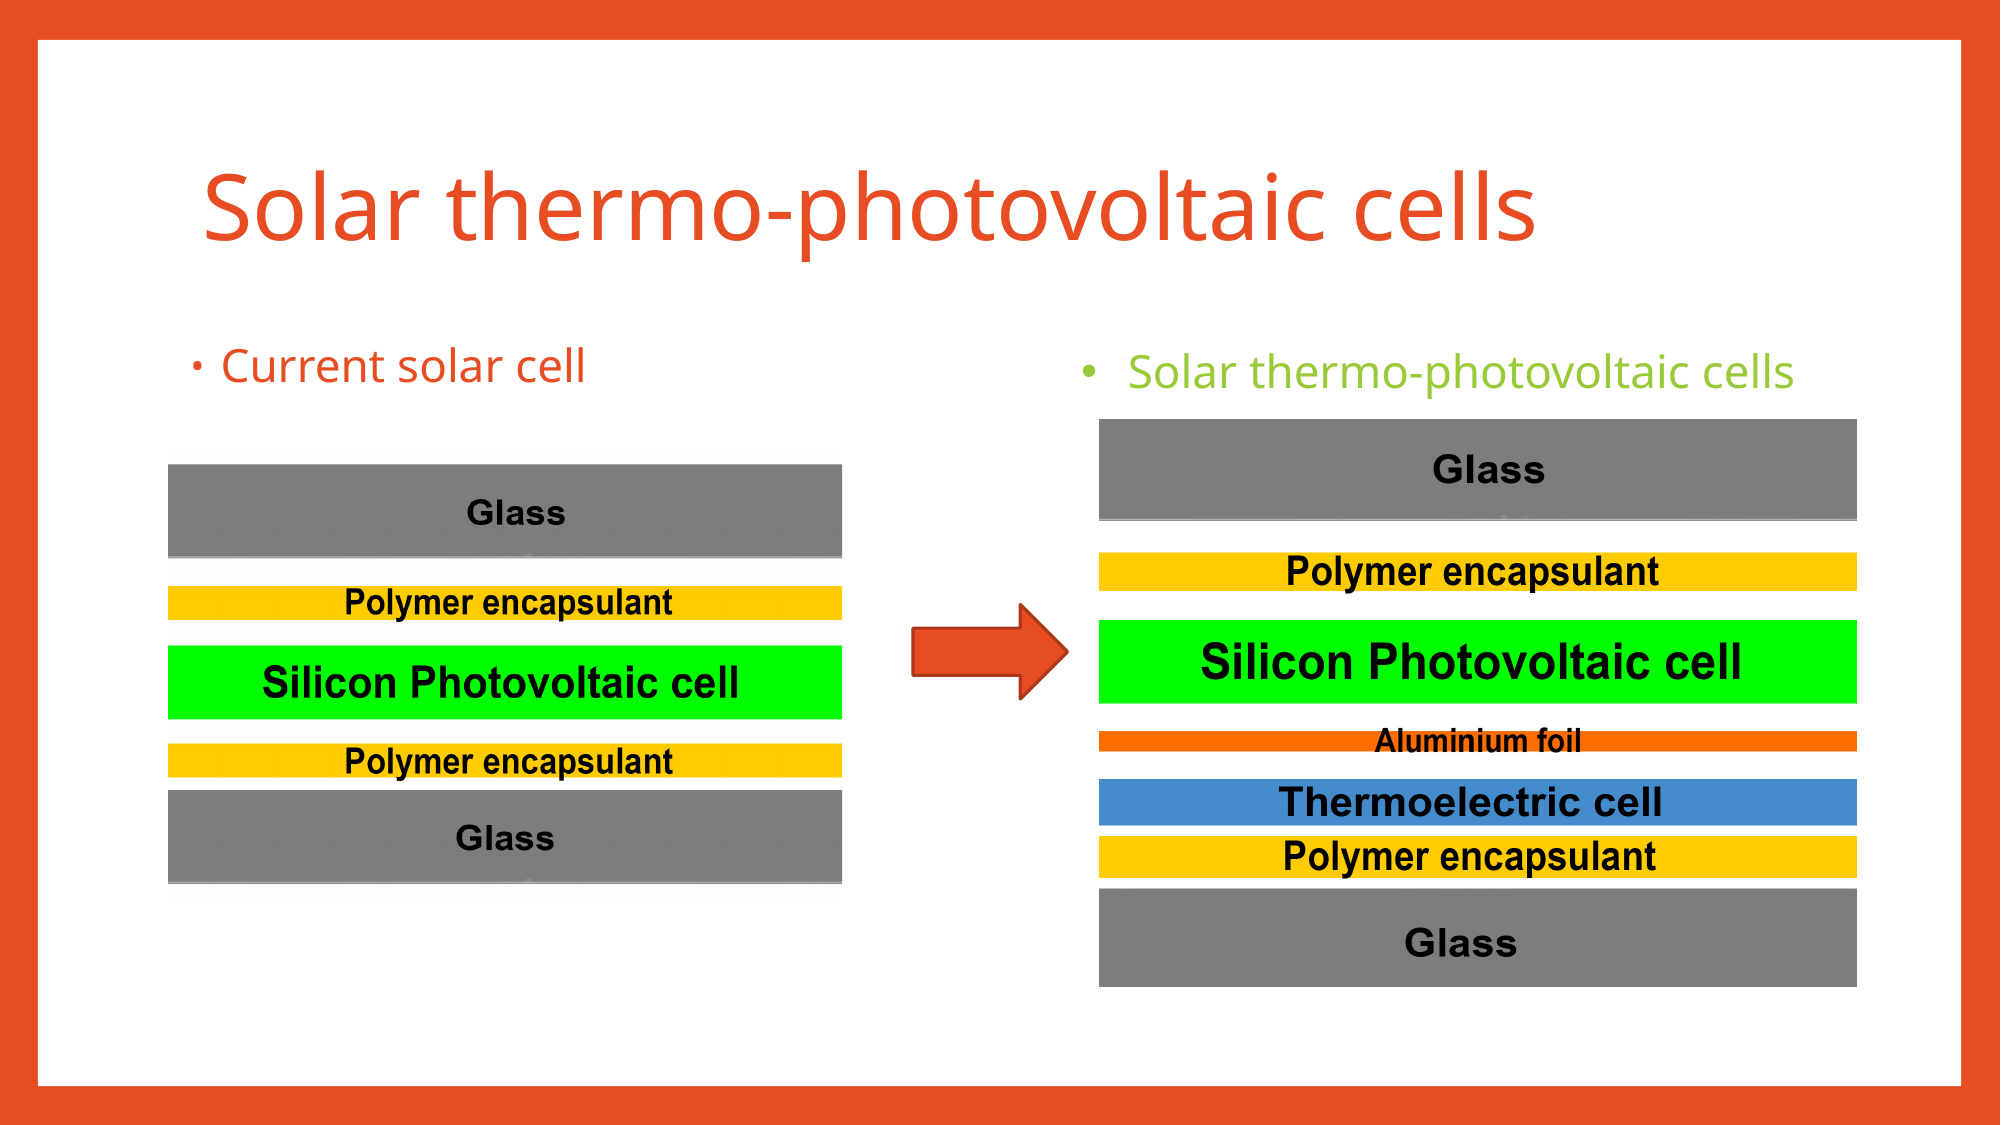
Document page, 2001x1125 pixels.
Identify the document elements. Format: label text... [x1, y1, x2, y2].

list Current solar cell [168, 335, 949, 996]
title Solar thermo-photovoltaic cells [187, 99, 1808, 323]
text_box [911, 603, 1069, 701]
picture [167, 452, 843, 901]
text_box Solar thermo-photovoltaic cells [1066, 335, 1811, 406]
picture [1098, 419, 1858, 987]
